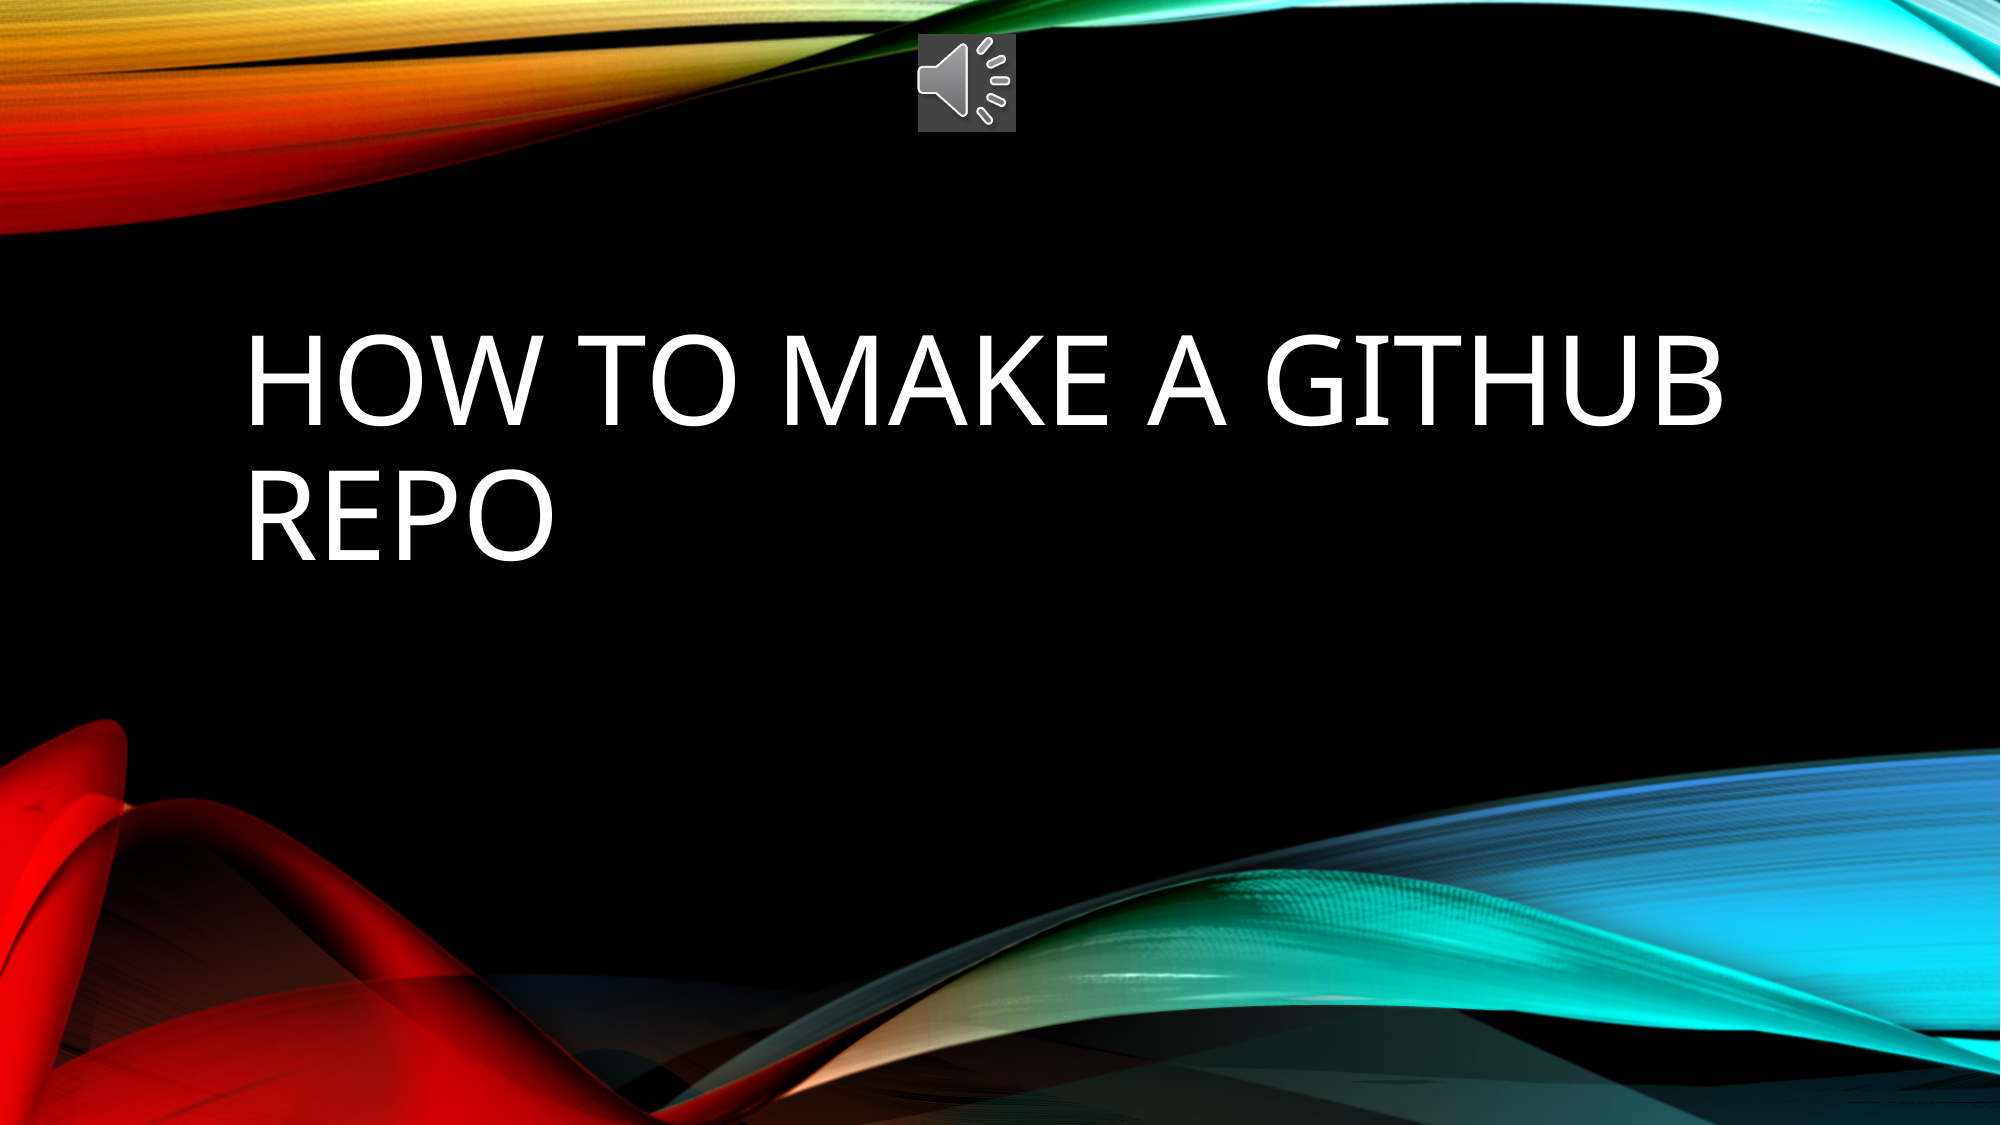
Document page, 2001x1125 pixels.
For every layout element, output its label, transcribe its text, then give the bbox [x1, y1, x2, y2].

picture [0, 0, 2000, 237]
title How to make a github repo [225, 295, 1775, 596]
picture [0, 717, 2000, 1125]
